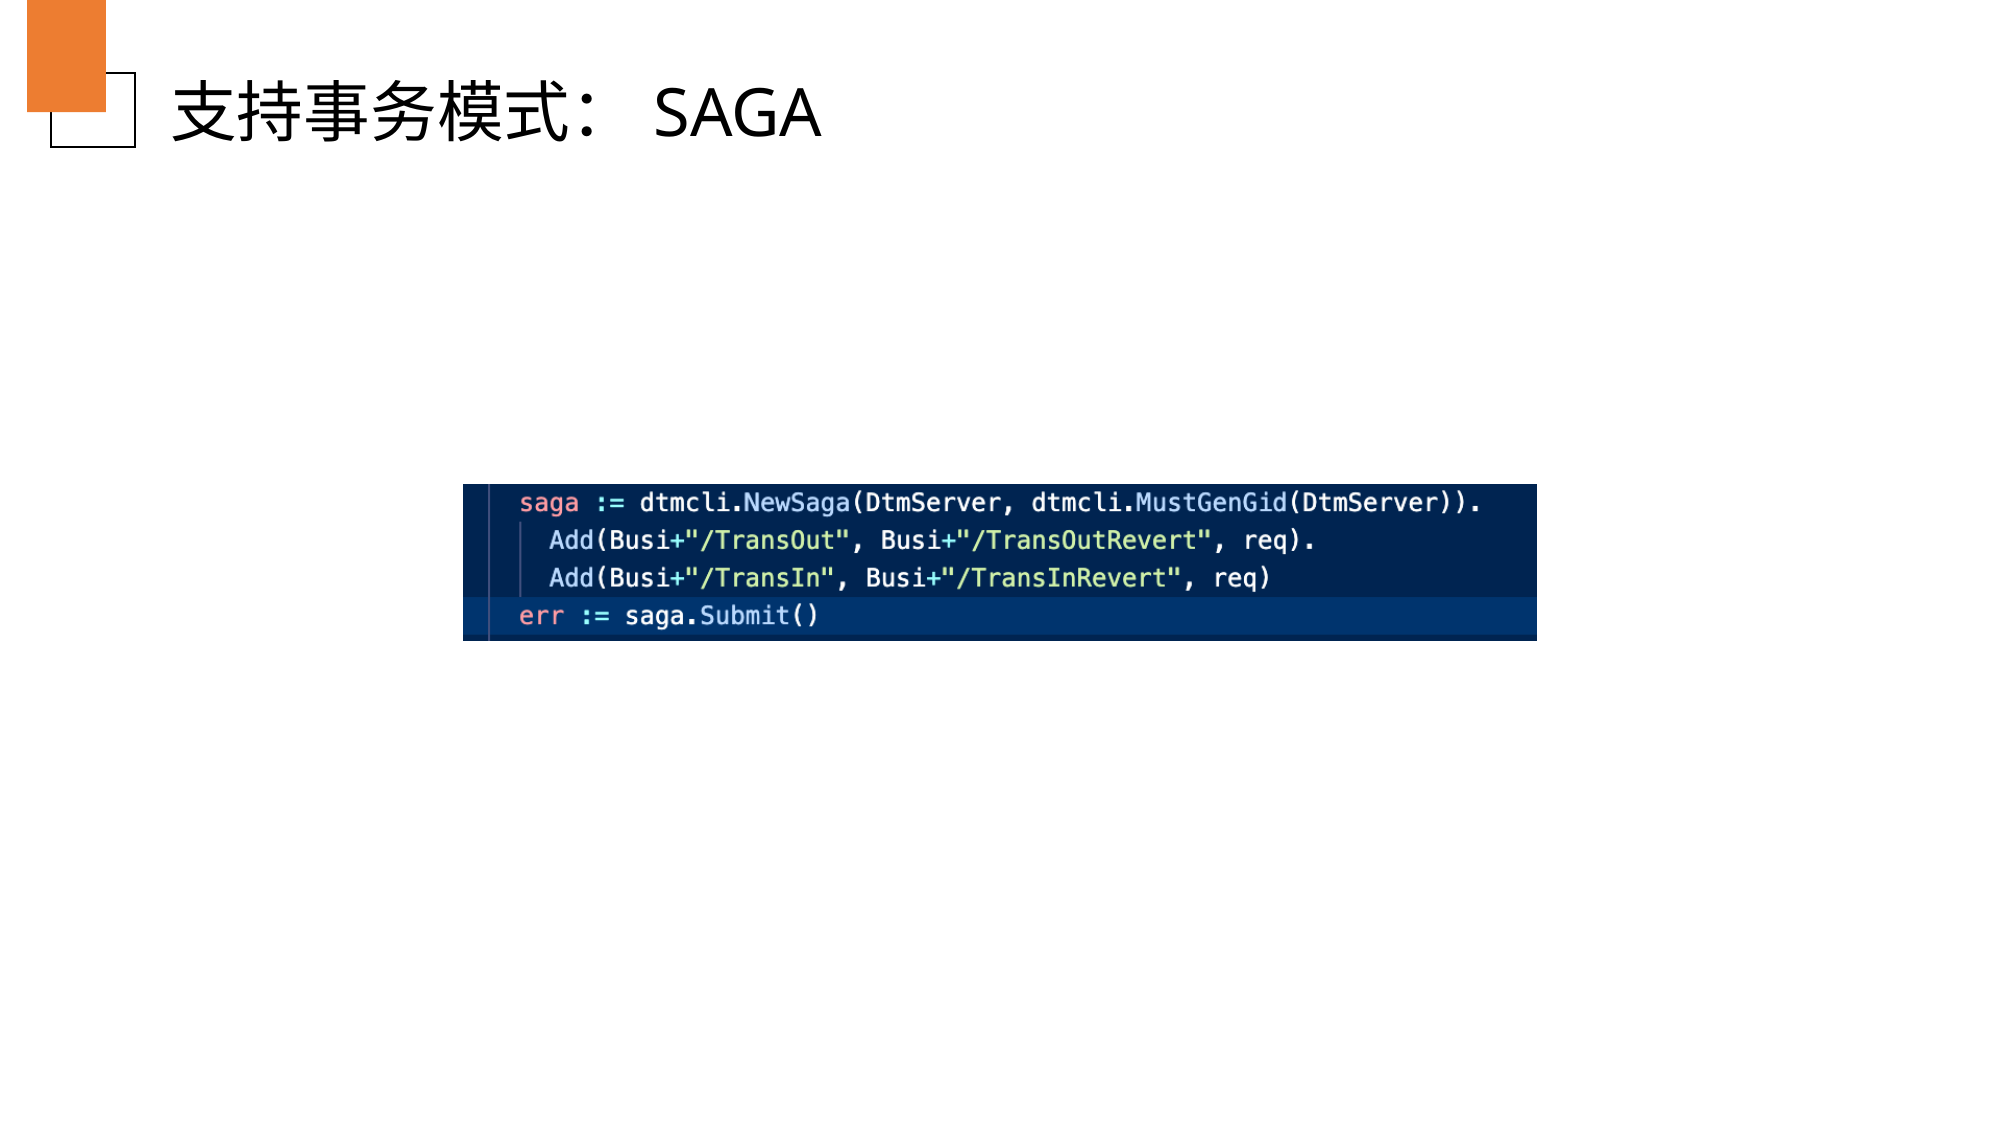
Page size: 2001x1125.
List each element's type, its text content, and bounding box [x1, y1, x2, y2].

picture [463, 484, 1537, 641]
text_box [26, 0, 107, 113]
text_box [50, 72, 136, 148]
text_box 支持事务模式：SAGA [170, 70, 1154, 151]
